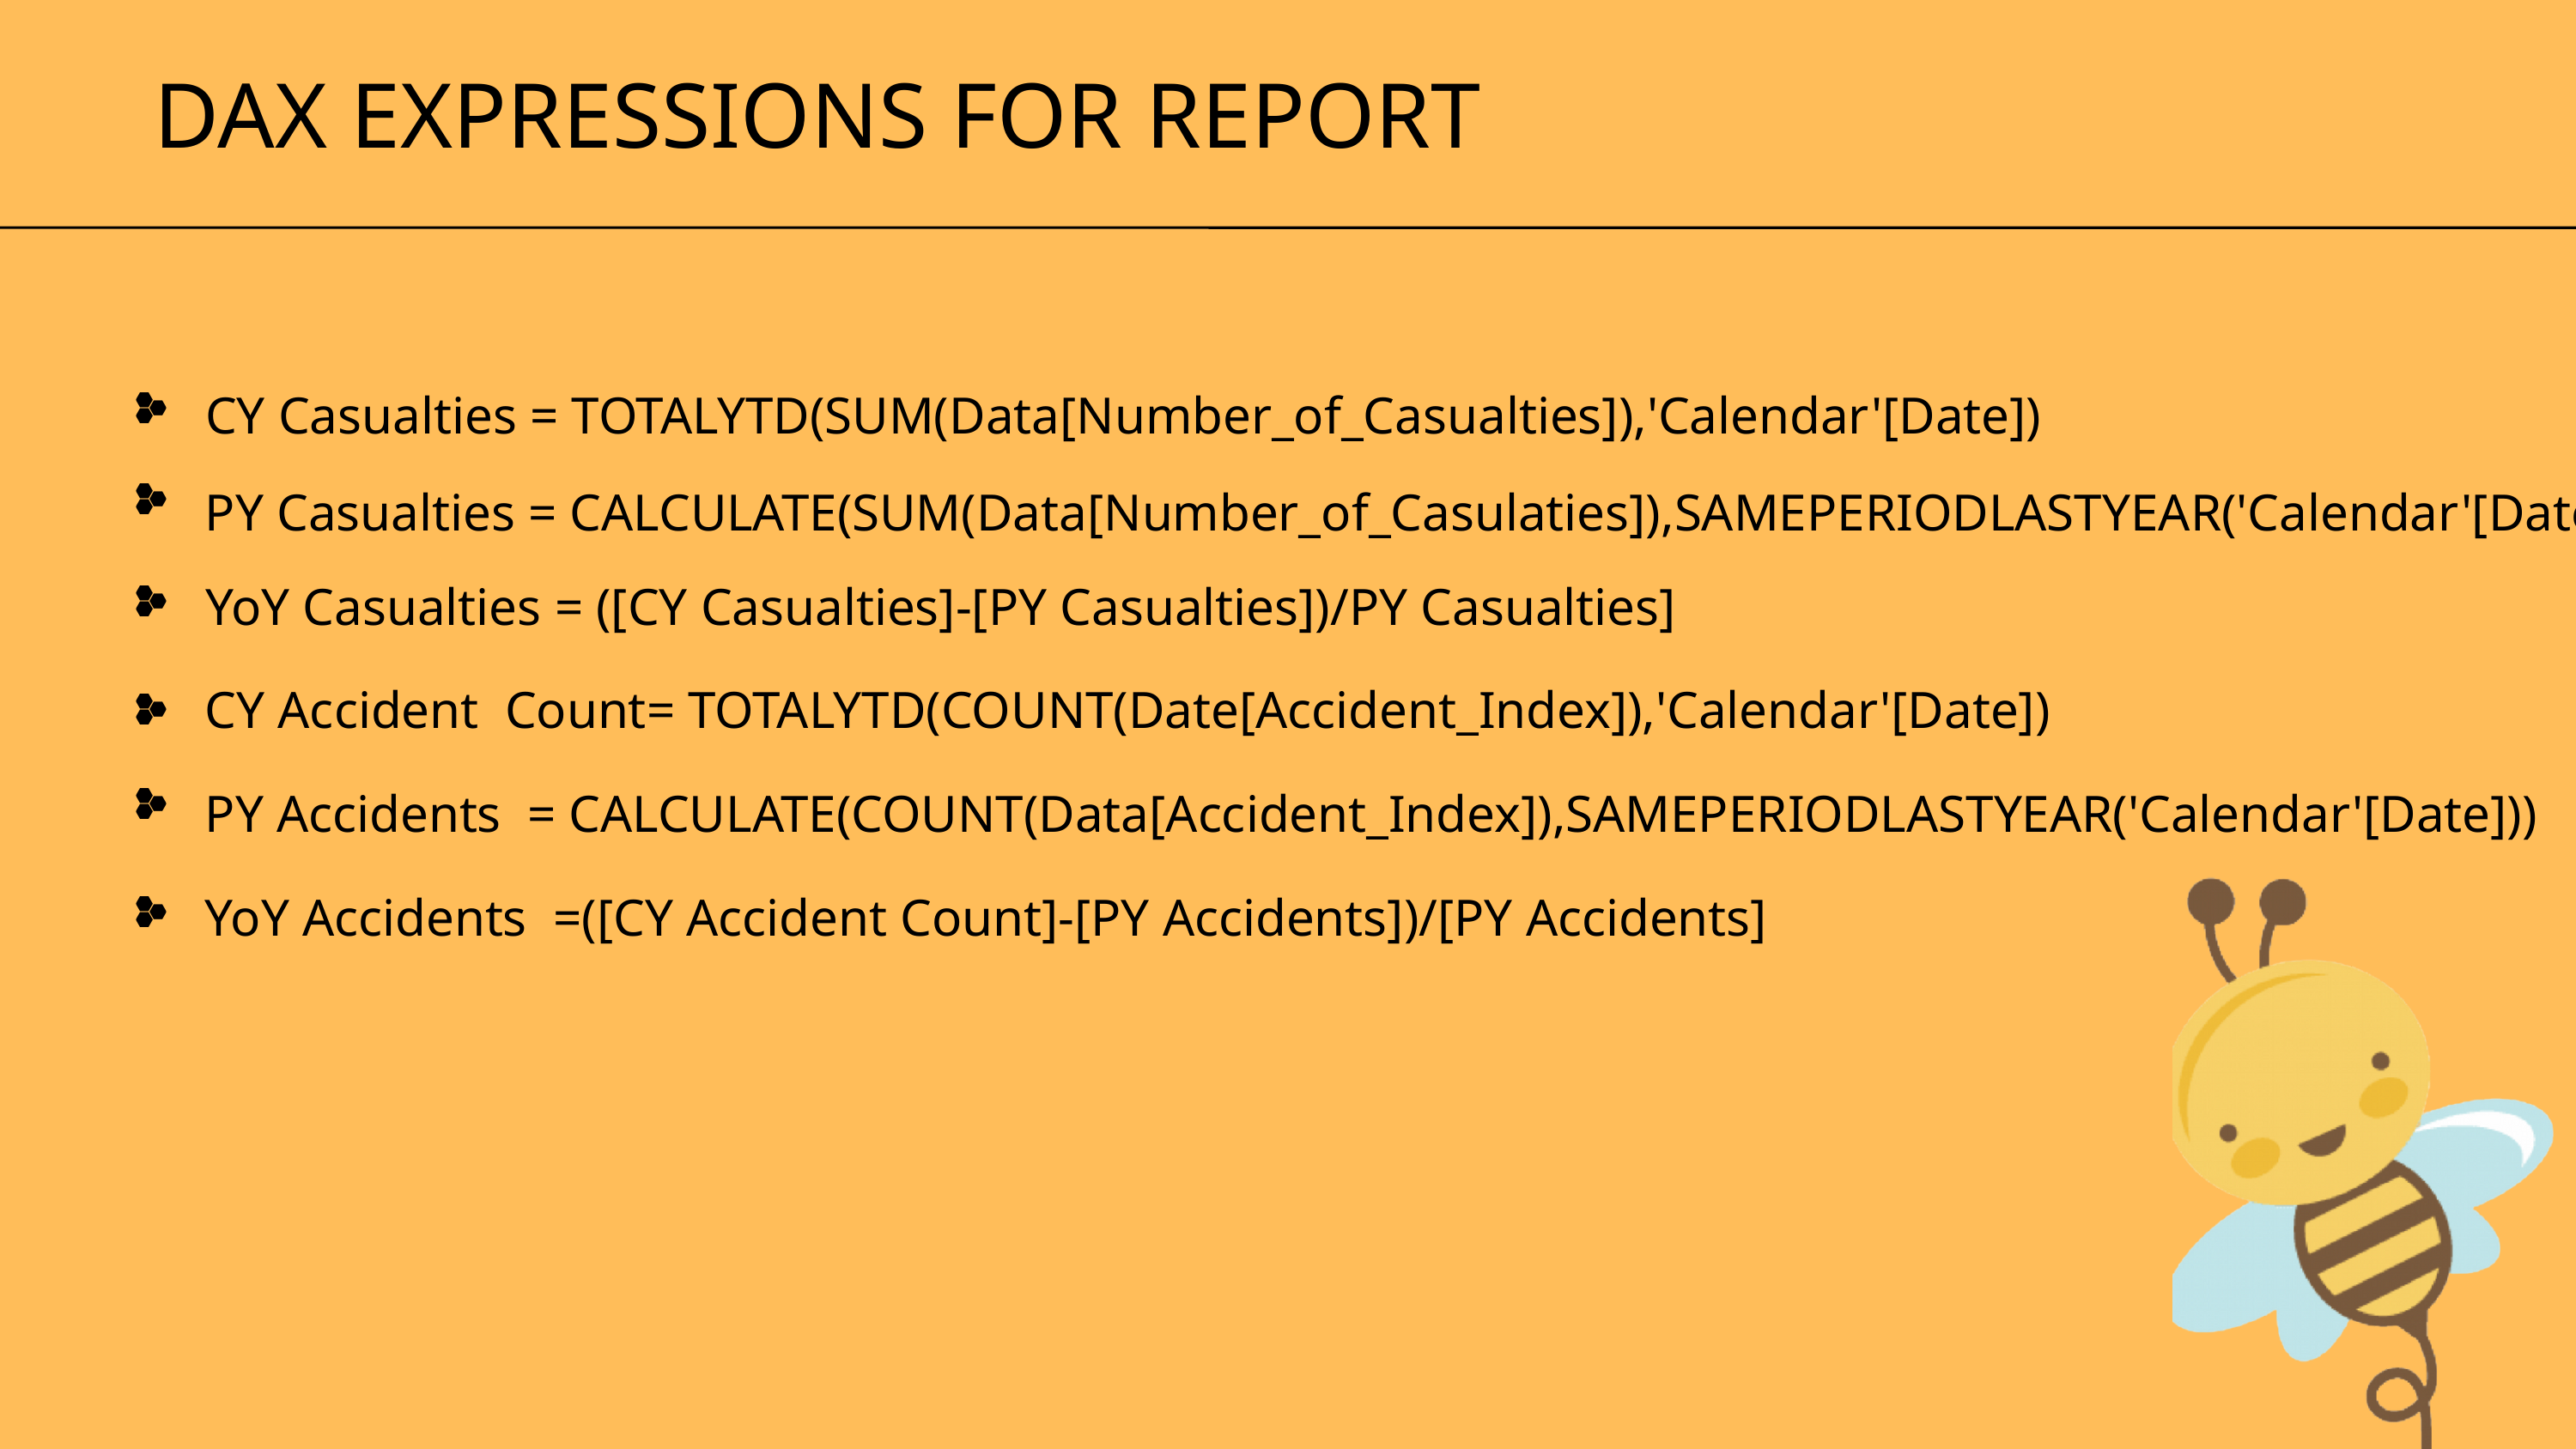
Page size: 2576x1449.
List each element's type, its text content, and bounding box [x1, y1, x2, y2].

text_box [136, 392, 167, 423]
text_box YoY Accidents =([CY Accident Count]-[PY Accidents])/[PY Accidents] [205, 876, 2576, 946]
text_box [136, 788, 167, 819]
text_box [136, 896, 167, 927]
text_box YoY Casualties = ([CY Casualties]-[PY Casualties])/PY Casualties] [205, 565, 2576, 635]
text_box [2172, 946, 2576, 1449]
text_box [136, 483, 167, 514]
text_box PY Casualties = CALCULATE(SUM(Data[Number_of_Casulaties]),SAMEPERIODLASTYEAR('Calendar'[Date])) [205, 470, 2576, 542]
text_box CY Casualties = TOTALYTD(SUM(Data[Number_of_Casualties]),'Calendar'[Date]) [205, 373, 2320, 444]
text_box PY Accidents = CALCULATE(COUNT(Data[Accident_Index]),SAMEPERIODLASTYEAR('Calendar'[Date])) [205, 772, 2576, 842]
text_box [136, 694, 167, 724]
text_box DAX EXPRESSIONS FOR REPORT [0, 40, 1730, 167]
text_box CY Accident Count= TOTALYTD(COUNT(Date[Accident_Index]),'Calendar'[Date]) [205, 668, 2576, 739]
text_box [136, 585, 167, 616]
